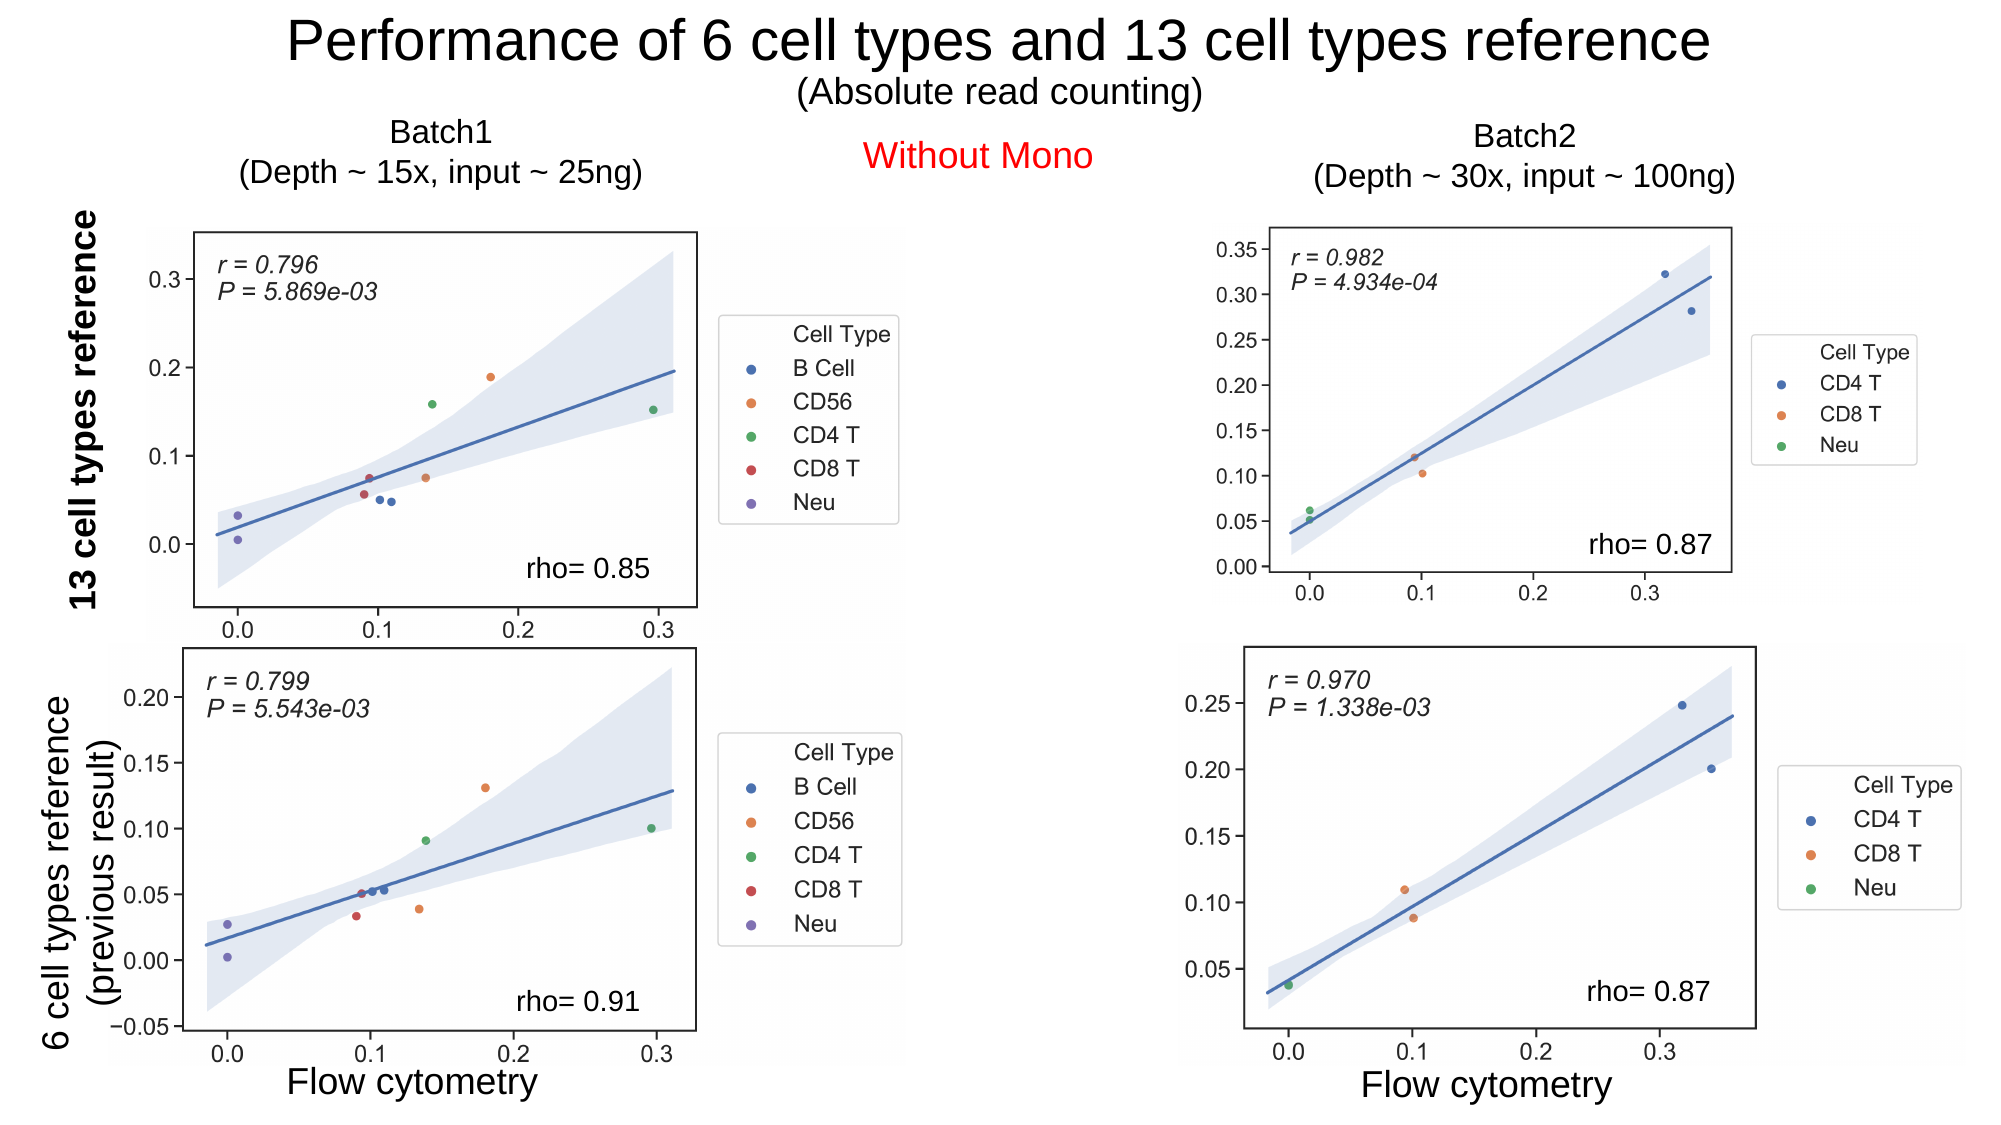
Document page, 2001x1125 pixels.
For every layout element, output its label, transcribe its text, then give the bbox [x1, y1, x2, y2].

text_box Without Mono [848, 123, 1109, 184]
picture [1212, 223, 1923, 605]
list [1178, 643, 1966, 1066]
picture [145, 227, 906, 642]
text_box Flow cytometry [271, 1066, 554, 1110]
text_box 13 cell types reference [50, 154, 111, 627]
text_box Performance of 6 cell types and 13 cell types reference (Absolute read counting) [137, 10, 1863, 113]
picture [108, 643, 906, 1066]
text_box Batch2 (Depth ~ 30x, input ~ 100ng) [1298, 107, 1752, 202]
text_box Flow cytometry [1345, 1066, 1628, 1113]
text_box 6 cell types reference (previous result) [23, 680, 129, 1067]
text_box Batch1 (Depth ~ 15x, input ~ 25ng) [223, 102, 659, 198]
